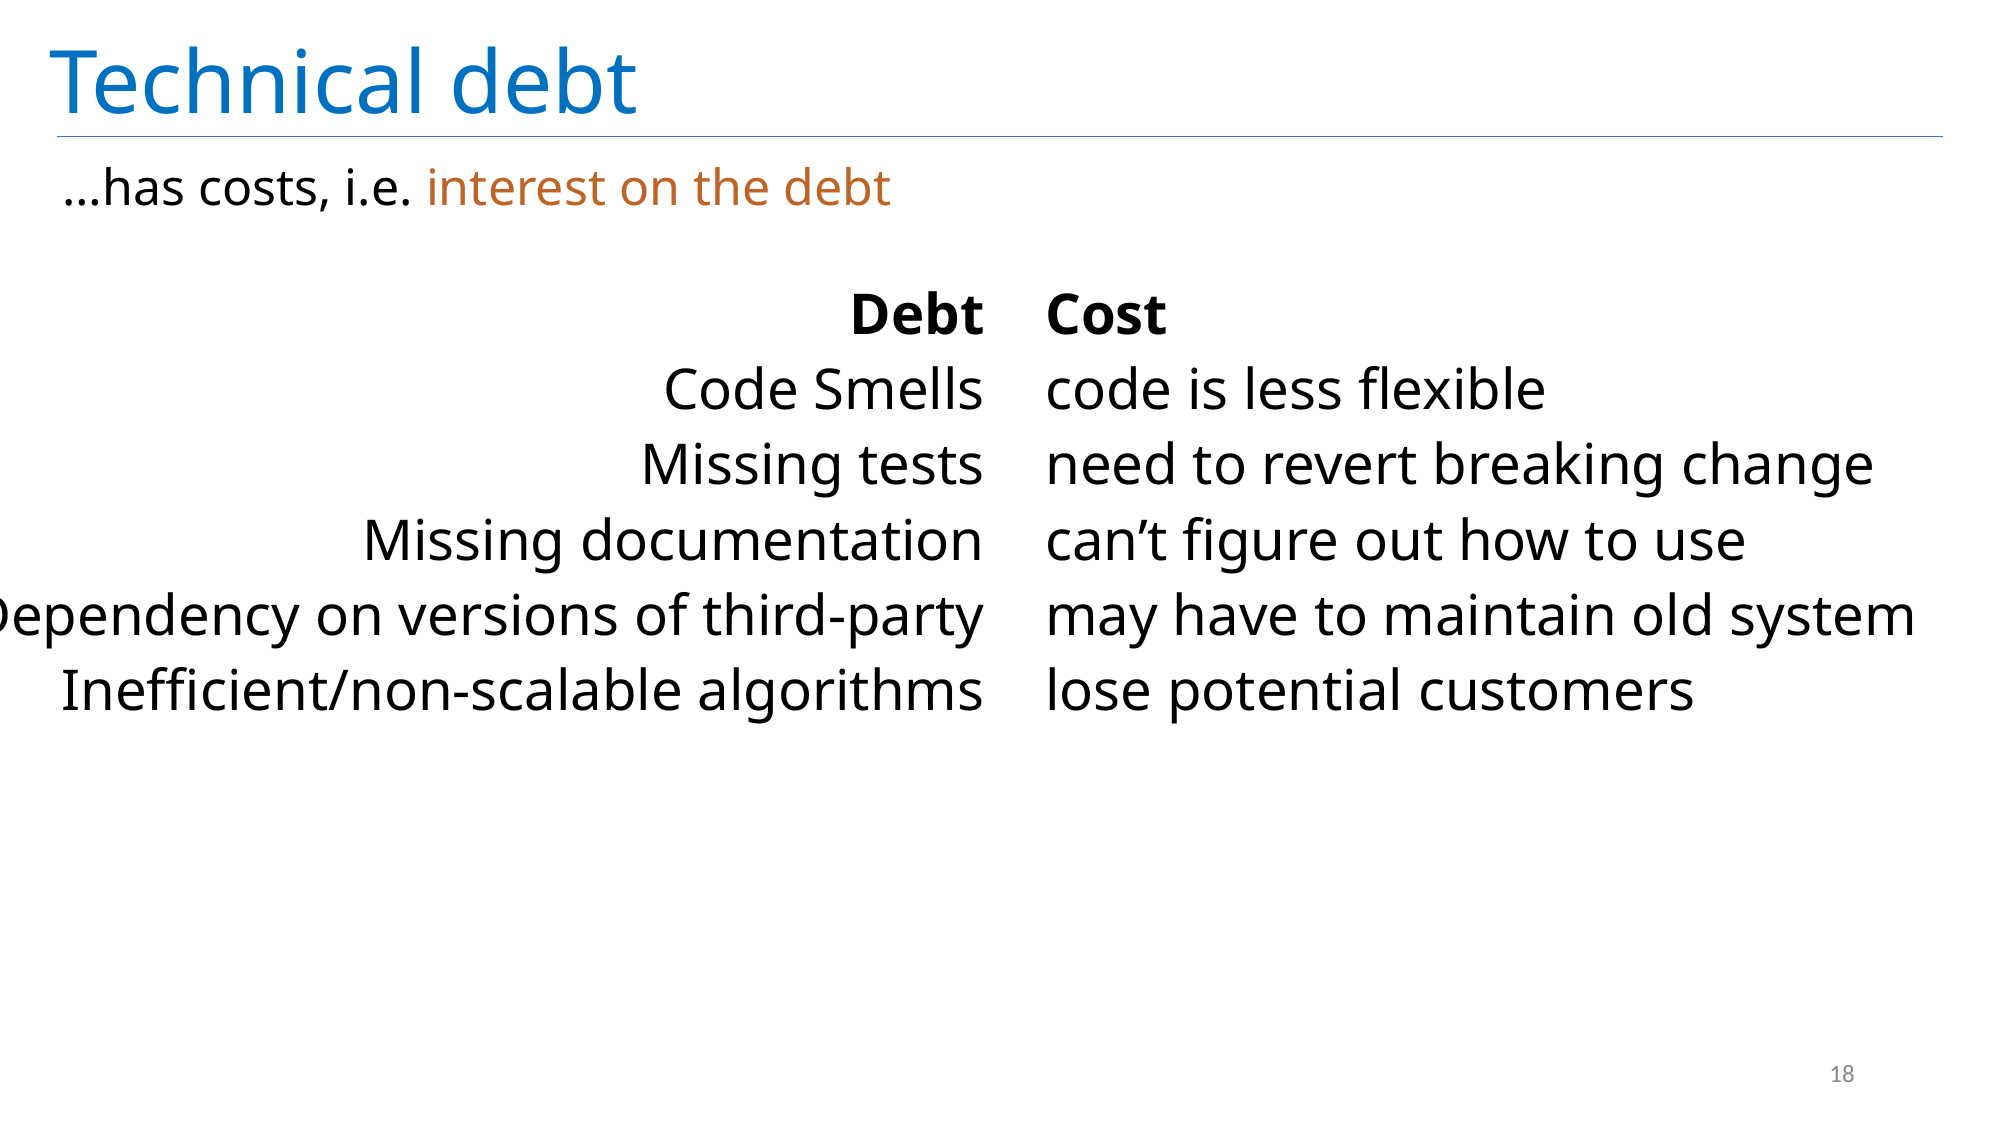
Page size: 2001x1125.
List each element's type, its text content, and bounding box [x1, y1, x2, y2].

text_box Debt Code Smells Missing tests Missing documentation Dependency on versions of third-party Inefficient/non-scalable algorithms [0, 280, 990, 885]
list …has costs, i.e. interest on the debt [54, 154, 1975, 1061]
title Technical debt [41, 0, 2000, 141]
slide_number 18 [1819, 1051, 1863, 1094]
text_box Cost code is less flexible need to revert breaking change can’t figure out how to use may have to maintain old system lose potential customers [1040, 280, 1985, 885]
